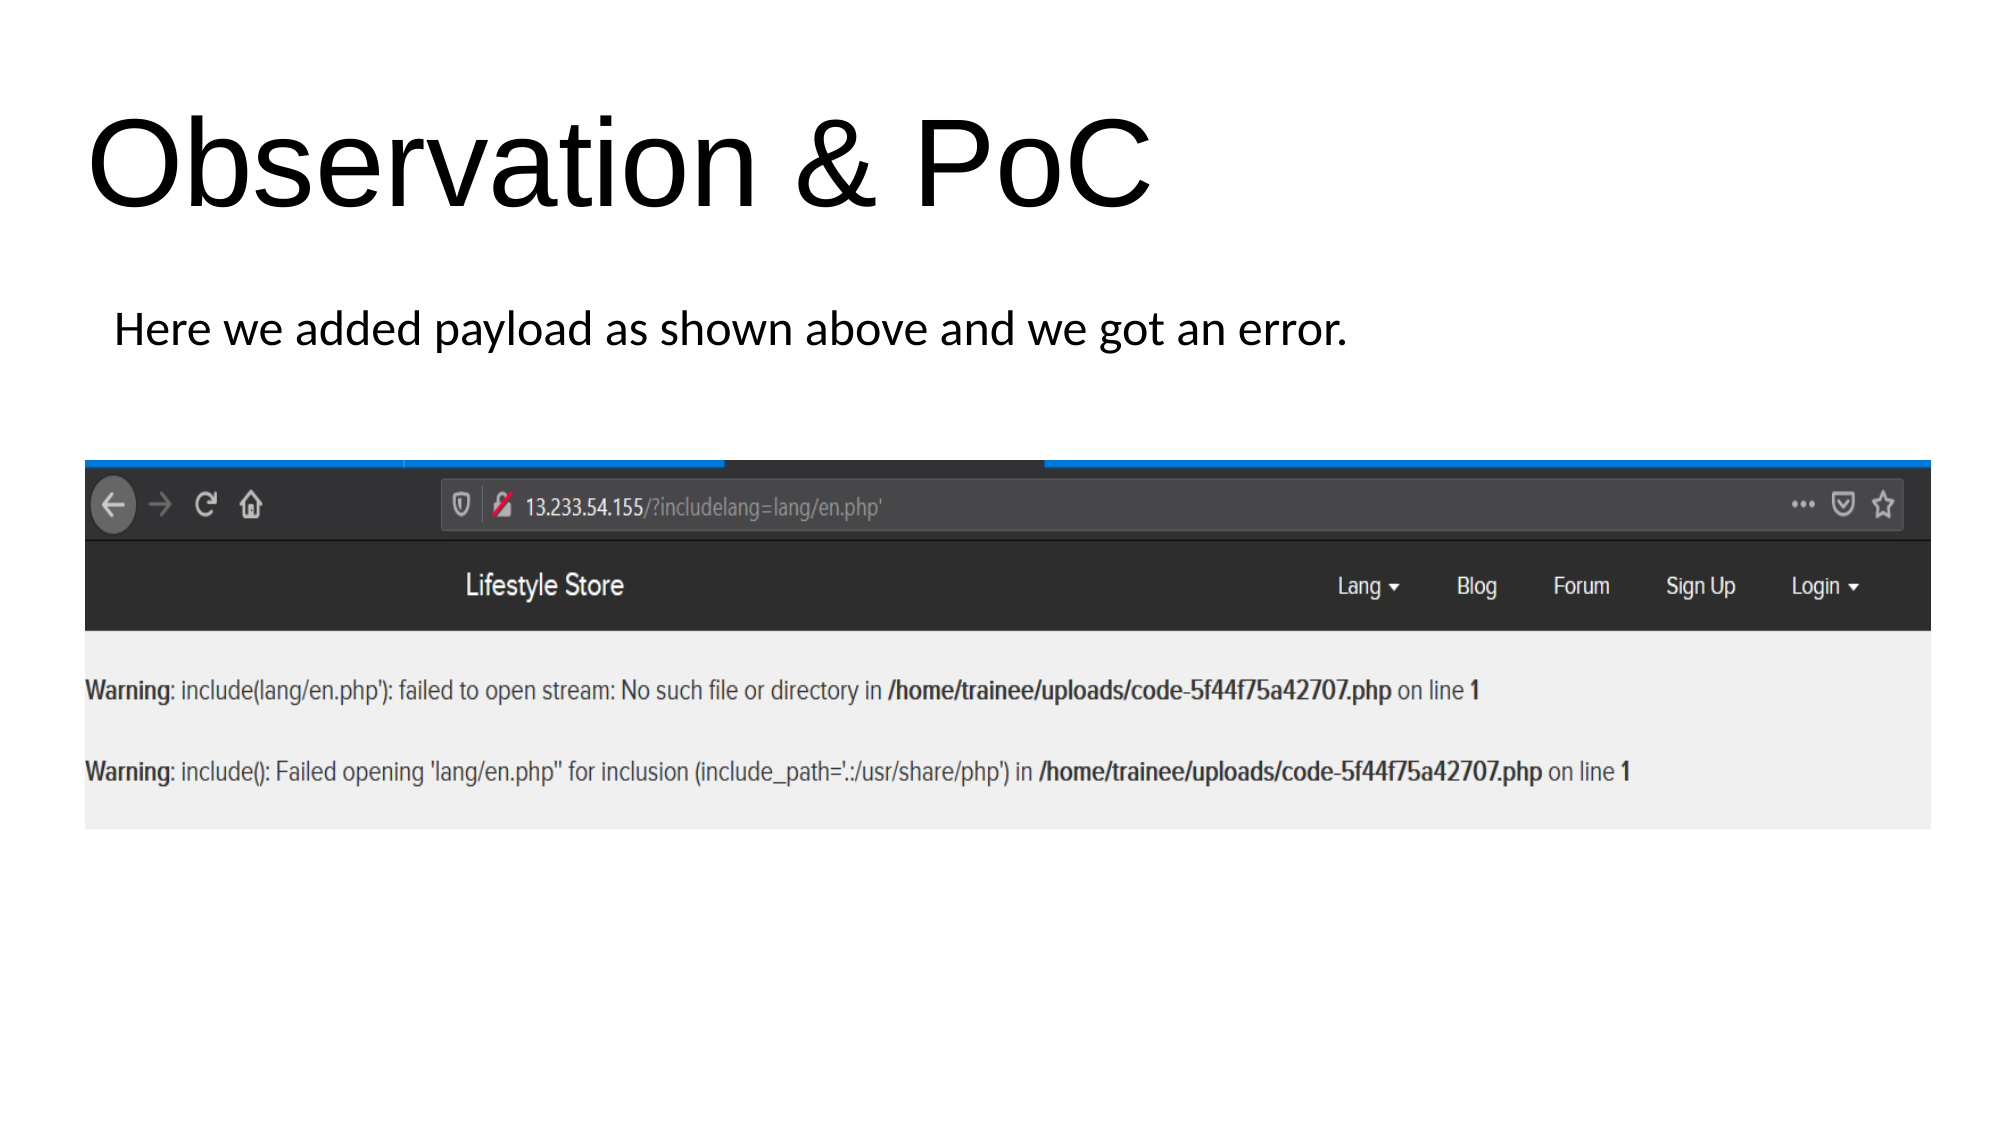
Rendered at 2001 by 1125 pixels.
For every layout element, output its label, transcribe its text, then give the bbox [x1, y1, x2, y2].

picture [85, 460, 1931, 942]
title Observation & PoC [71, 66, 1734, 241]
subtitle Here we added payload as shown above and we got an error. [99, 295, 1734, 422]
